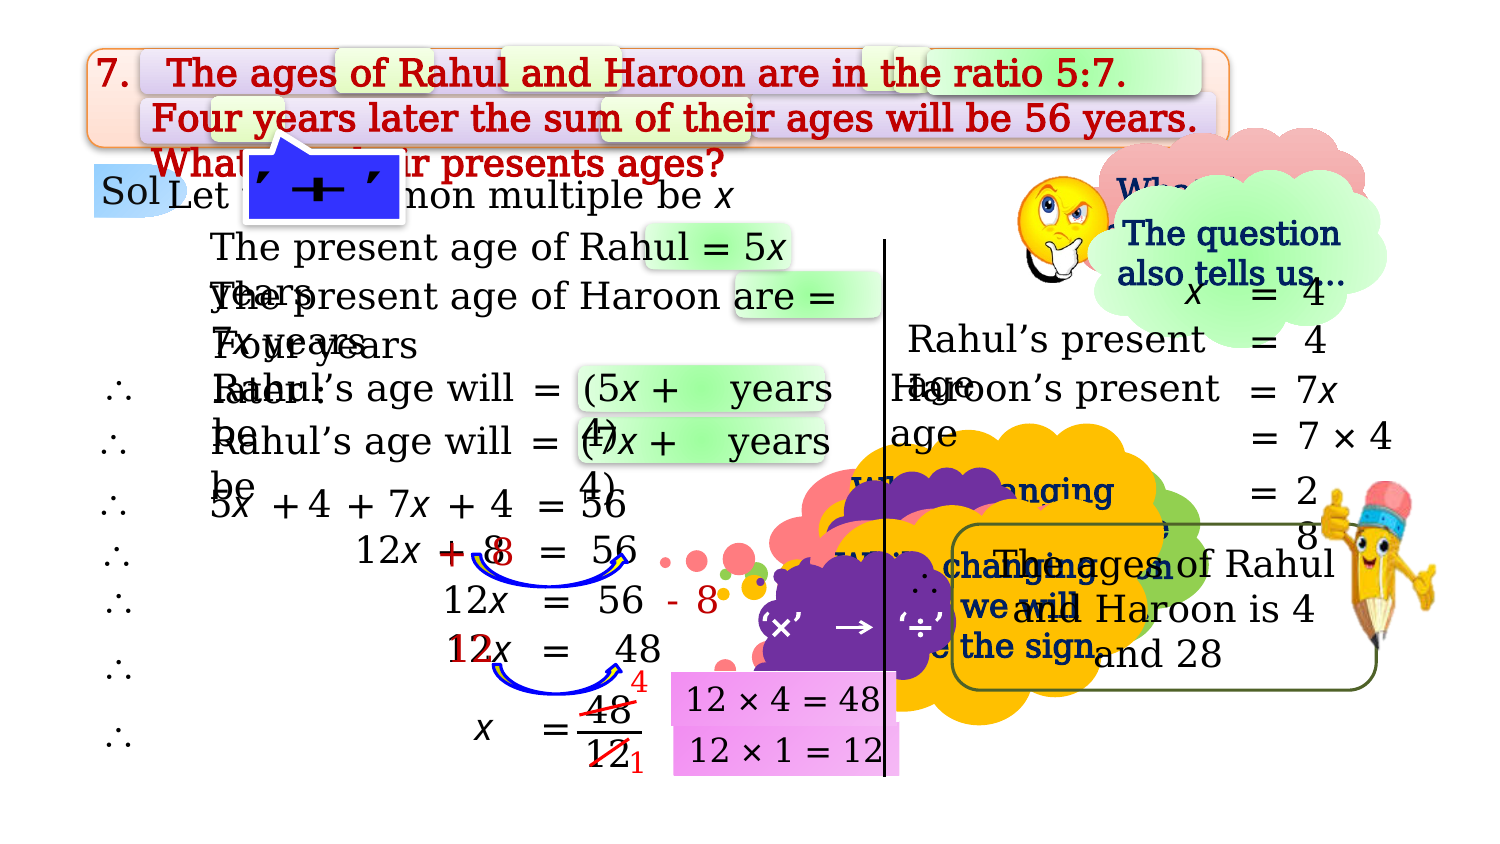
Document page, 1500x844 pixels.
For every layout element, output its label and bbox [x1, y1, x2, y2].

text_box [80, 41, 1425, 787]
text_box [82, 355, 151, 629]
text_box [87, 634, 150, 695]
text_box [87, 703, 139, 763]
picture [1320, 480, 1476, 685]
